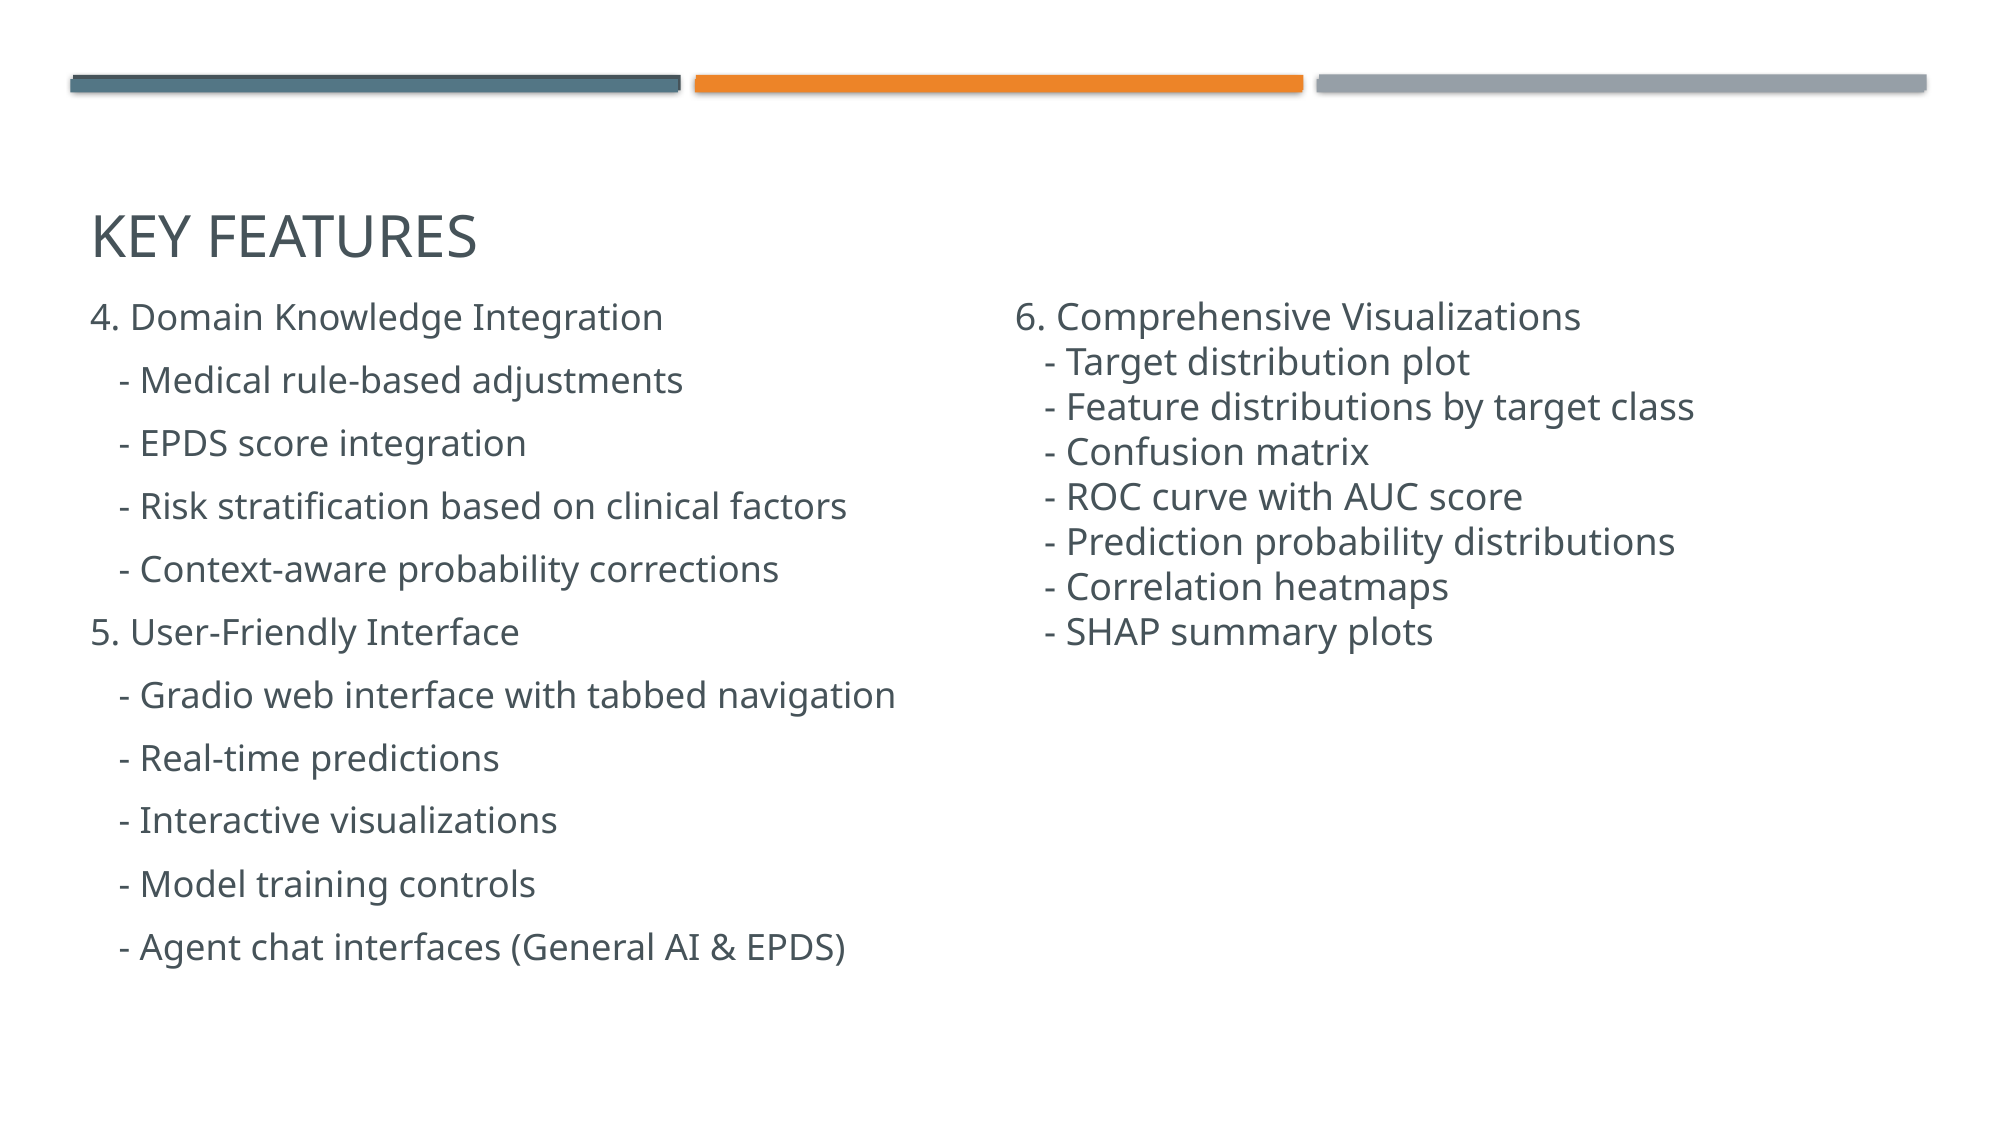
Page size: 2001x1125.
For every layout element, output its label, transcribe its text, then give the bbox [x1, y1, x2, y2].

text_box 6. Comprehensive Visualizations - Target distribution plot - Feature distributions by target class - Confusion matrix - ROC curve with AUC score - Prediction probability distributions - Correlation heatmaps - SHAP summary plots​ [999, 285, 1835, 706]
list 4. Domain Knowledge Integration - Medical rule-based adjustments - EPDS score integration - Risk stratification based on clinical factors - Context-aware probability corrections 5. User-Friendly Interface - Gradio web interface with tabbed navigation - Real-time predictions - Interactive visualizations - Model training controls - Agent chat interfaces (General AI & EPDS) [75, 286, 1001, 979]
title Key Features [75, 113, 1924, 277]
